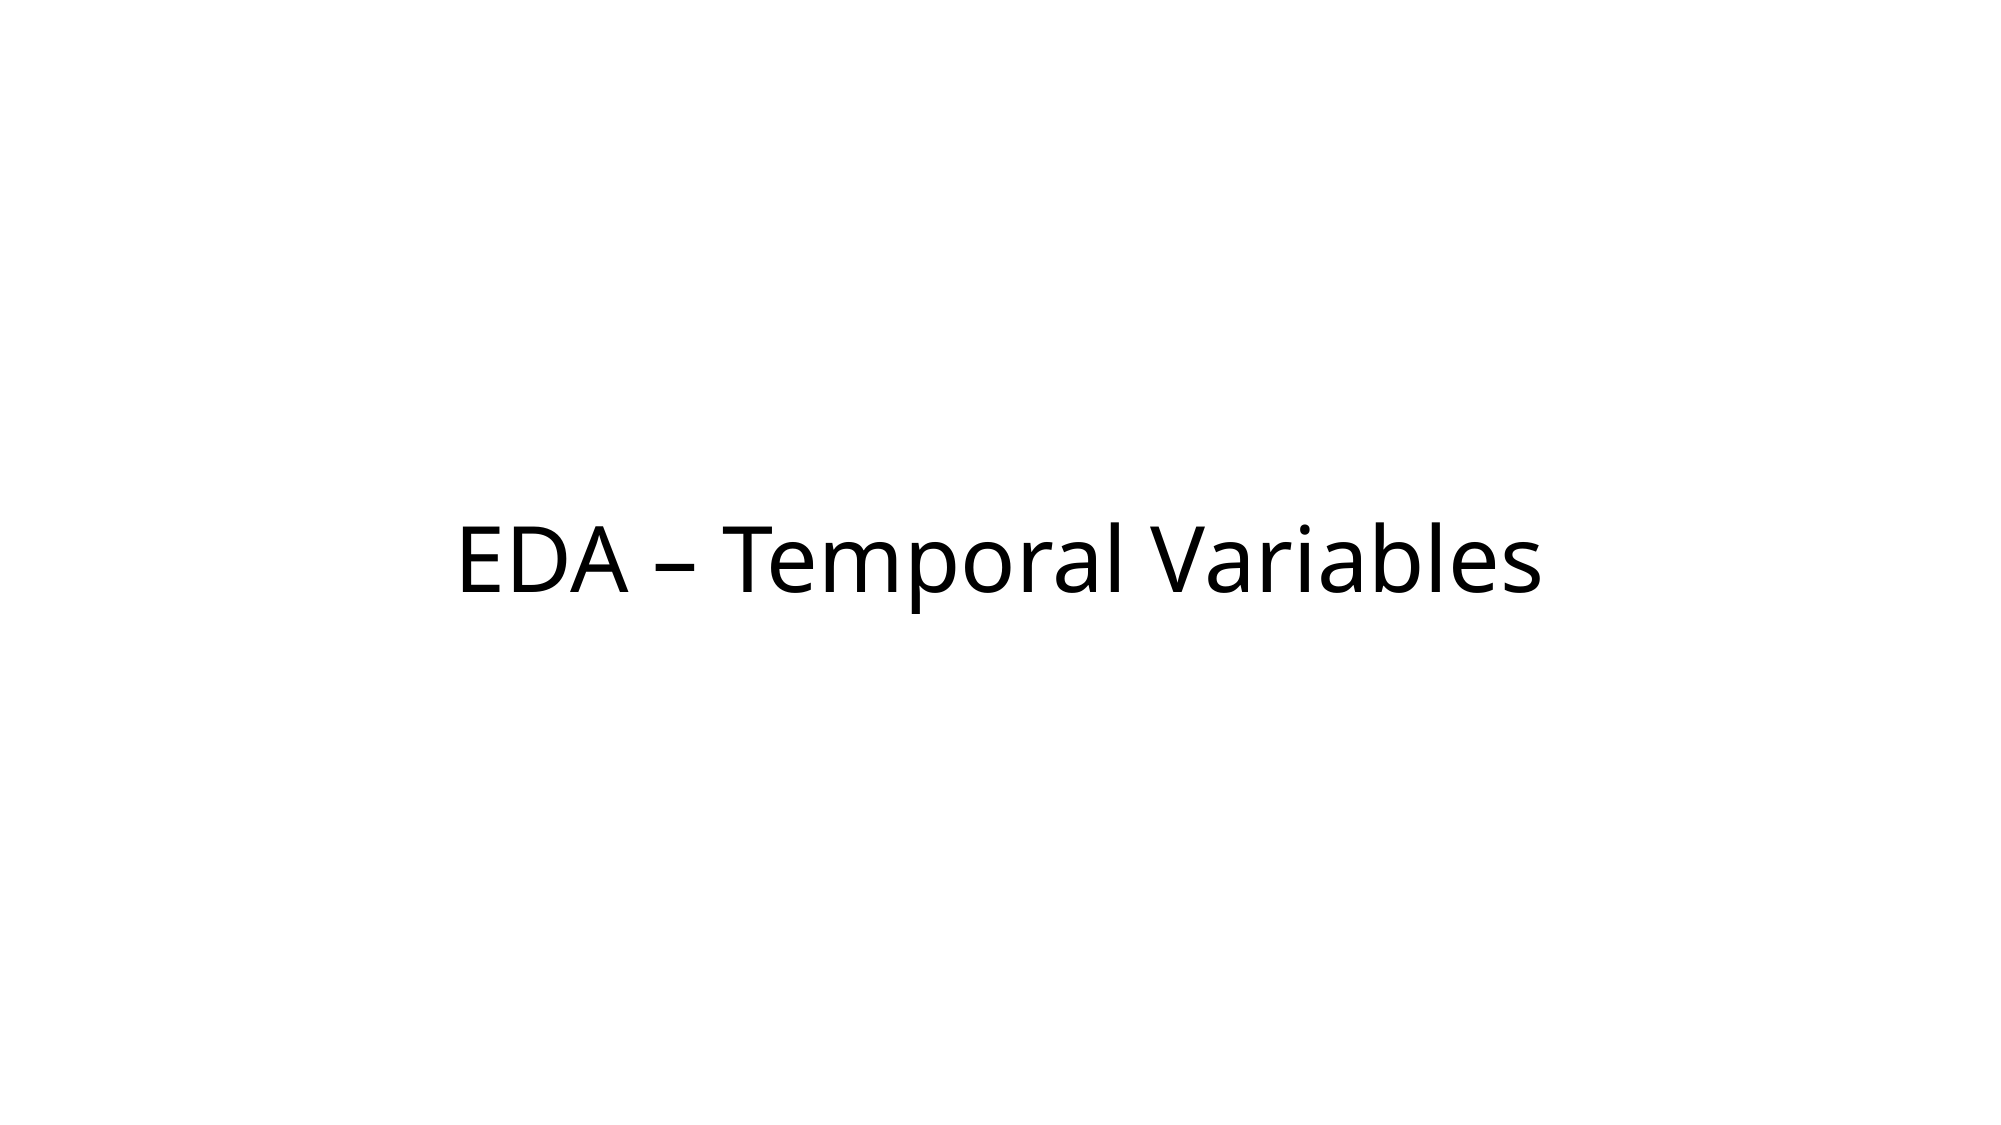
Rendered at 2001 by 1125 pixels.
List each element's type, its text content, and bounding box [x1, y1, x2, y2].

title EDA – Temporal Variables [137, 453, 1863, 672]
